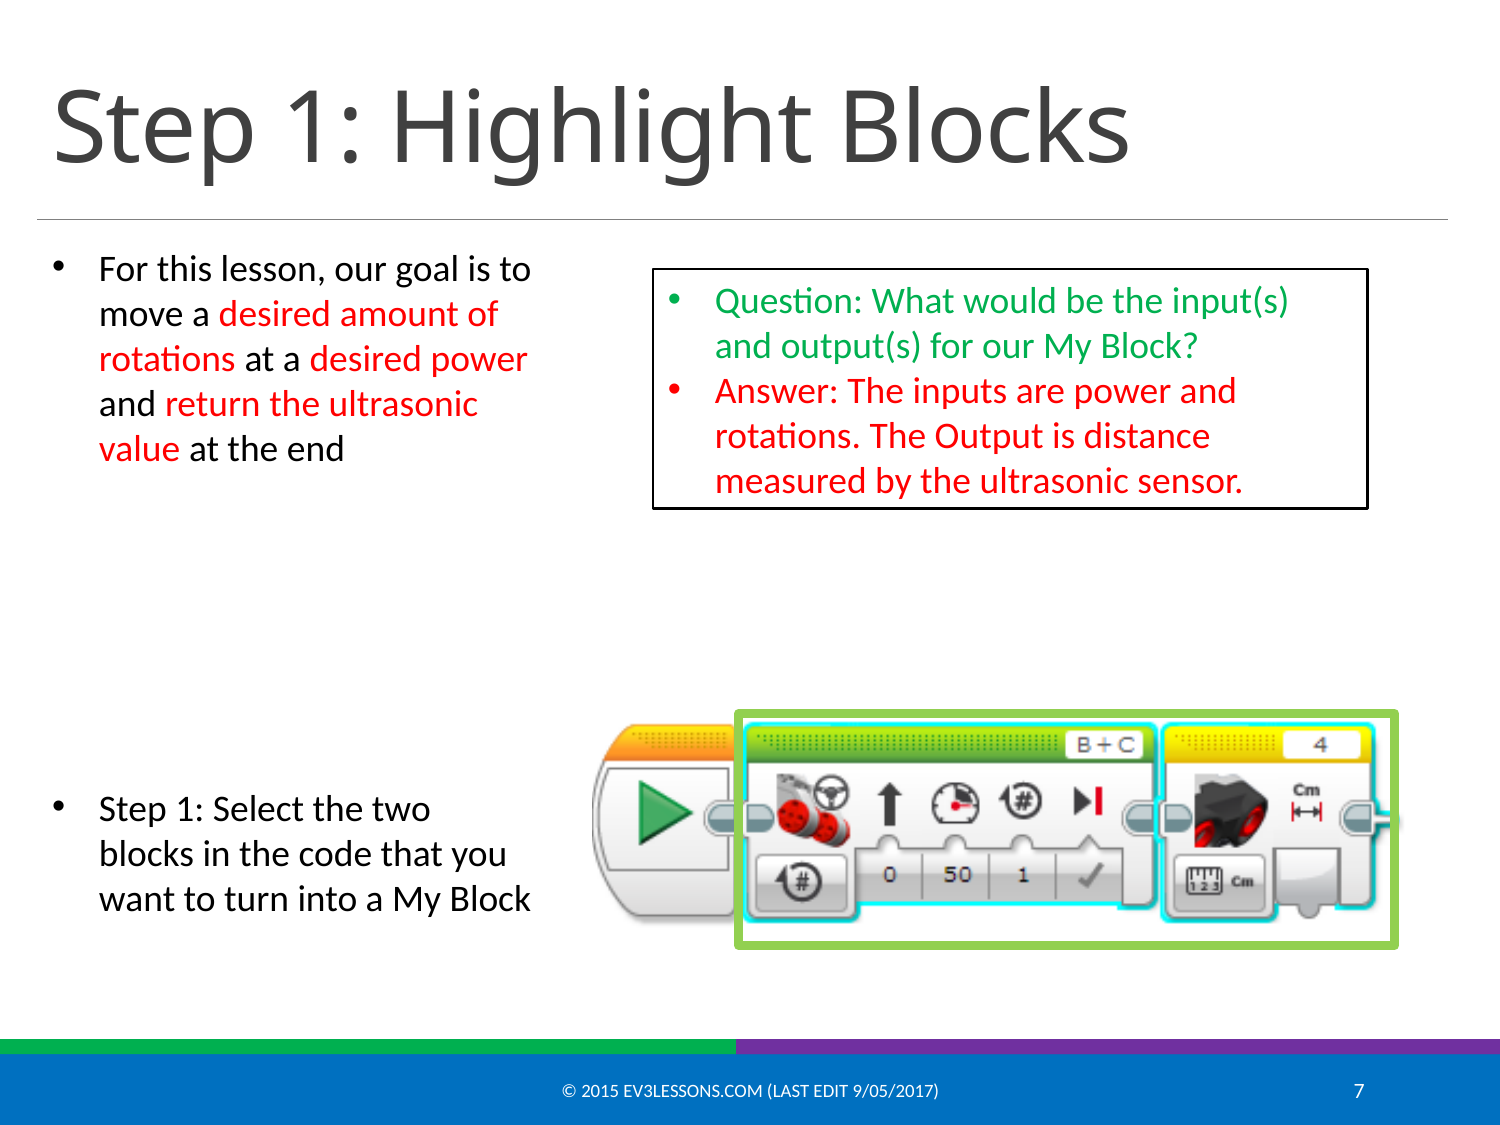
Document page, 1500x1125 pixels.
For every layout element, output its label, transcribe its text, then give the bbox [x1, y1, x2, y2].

slide_number 7 [1218, 1059, 1380, 1120]
picture [592, 688, 1429, 982]
text_box Question: What would be the input(s) and output(s) for our My Block? Answer: The inputs are power and rotations. The Output is distance measured by the ultrasonic sensor. [652, 268, 1369, 510]
footer © 2015 EV3Lessons.com (Last Edit 9/05/2017) [453, 1059, 1047, 1120]
text_box For this lesson, our goal is to move a desired amount of rotations at a desired power and return the ultrasonic value at the end Step 1: Select the two blocks in the code that you want to turn into a My Block [36, 235, 550, 972]
title Step 1: Highlight Blocks [37, 47, 1448, 191]
